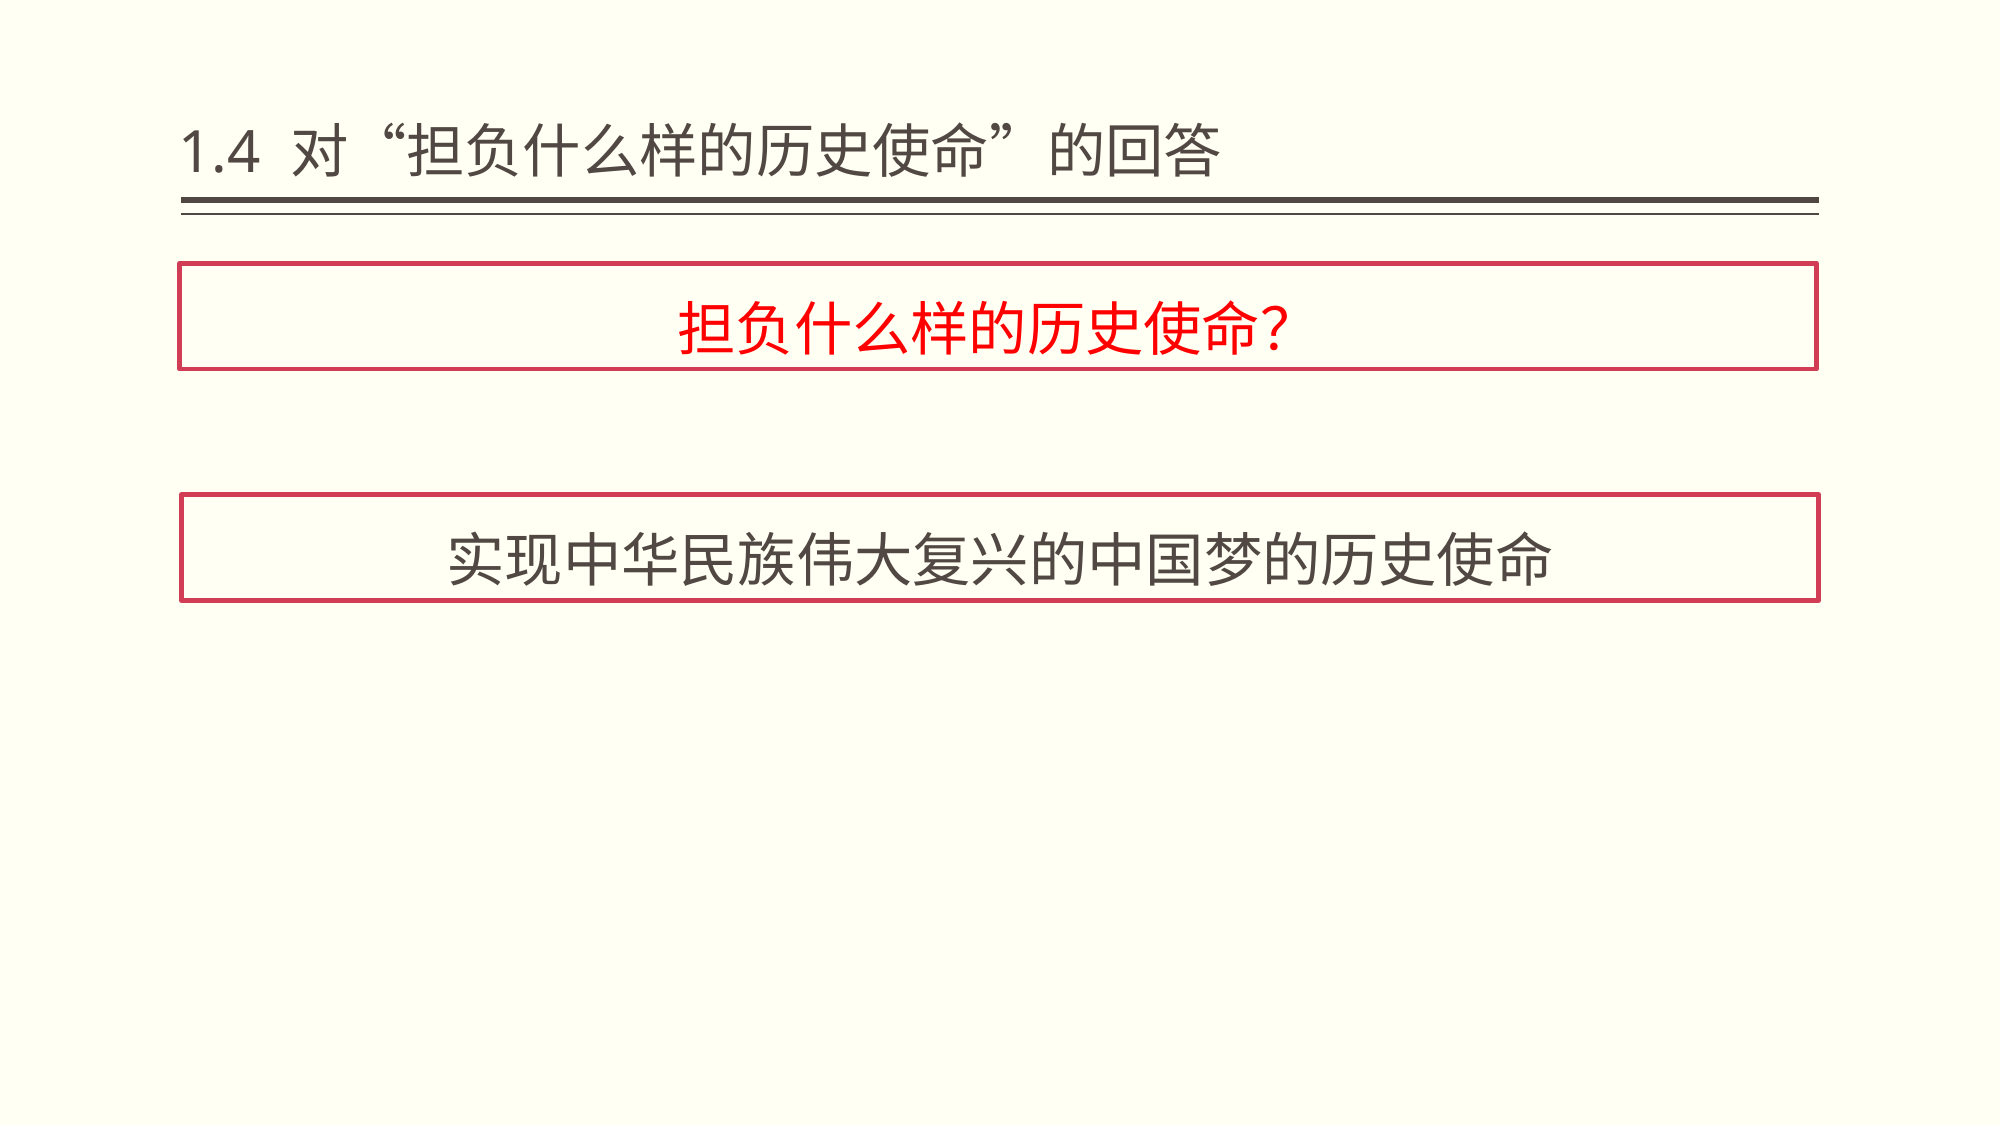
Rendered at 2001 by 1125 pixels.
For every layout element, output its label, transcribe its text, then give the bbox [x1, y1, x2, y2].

text_box 实现中华民族伟大复兴的中国梦的历史使命 [181, 494, 1819, 601]
text_box 担负什么样的历史使命？ [179, 263, 1817, 369]
title 1.4 对“担负什么样的历史使命”的回答 [178, 12, 1816, 193]
